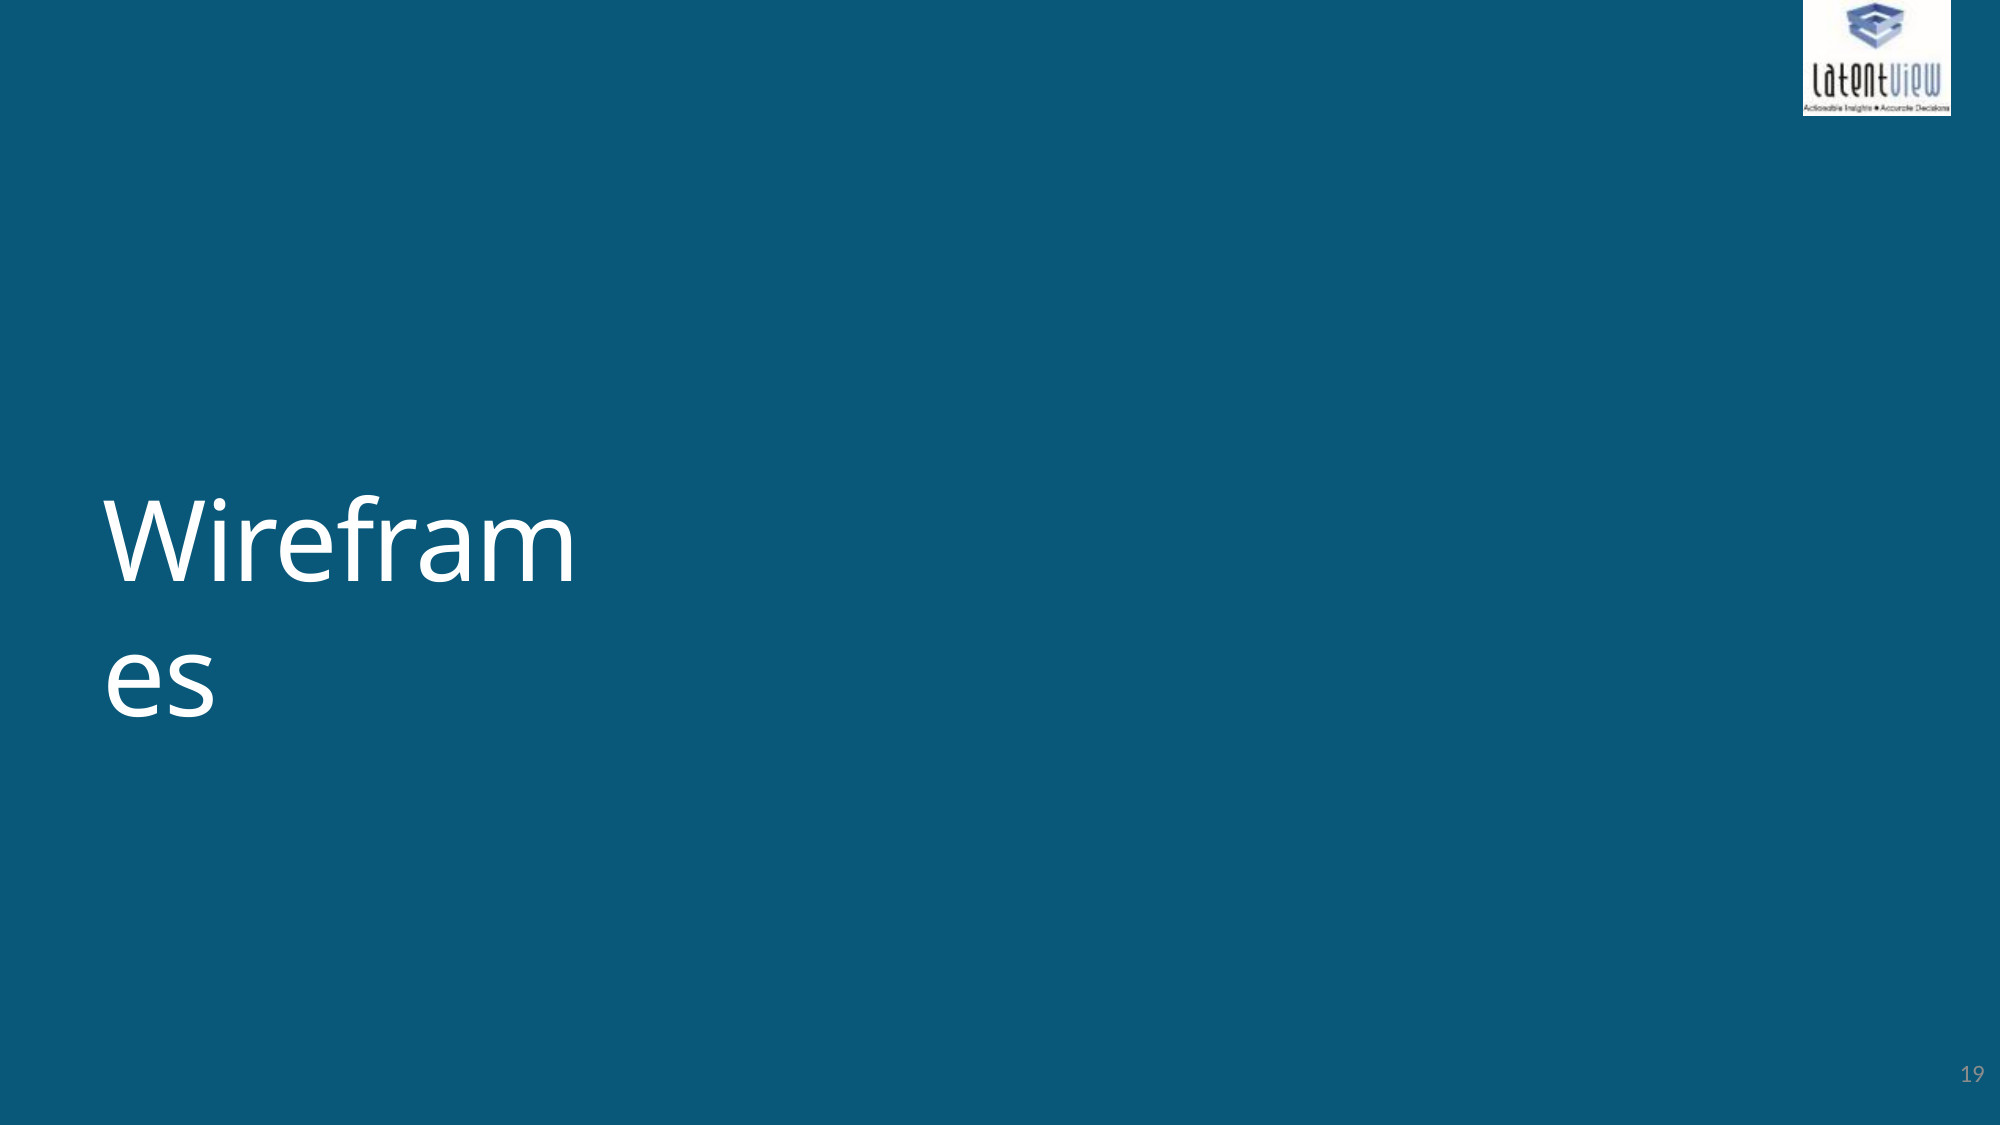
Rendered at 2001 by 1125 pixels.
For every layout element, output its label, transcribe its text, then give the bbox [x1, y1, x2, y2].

picture [1804, 0, 1950, 115]
picture [170, 655, 212, 717]
picture [109, 655, 159, 717]
slide_number 19 [1550, 1042, 2000, 1103]
title Wireframes [91, 453, 632, 621]
